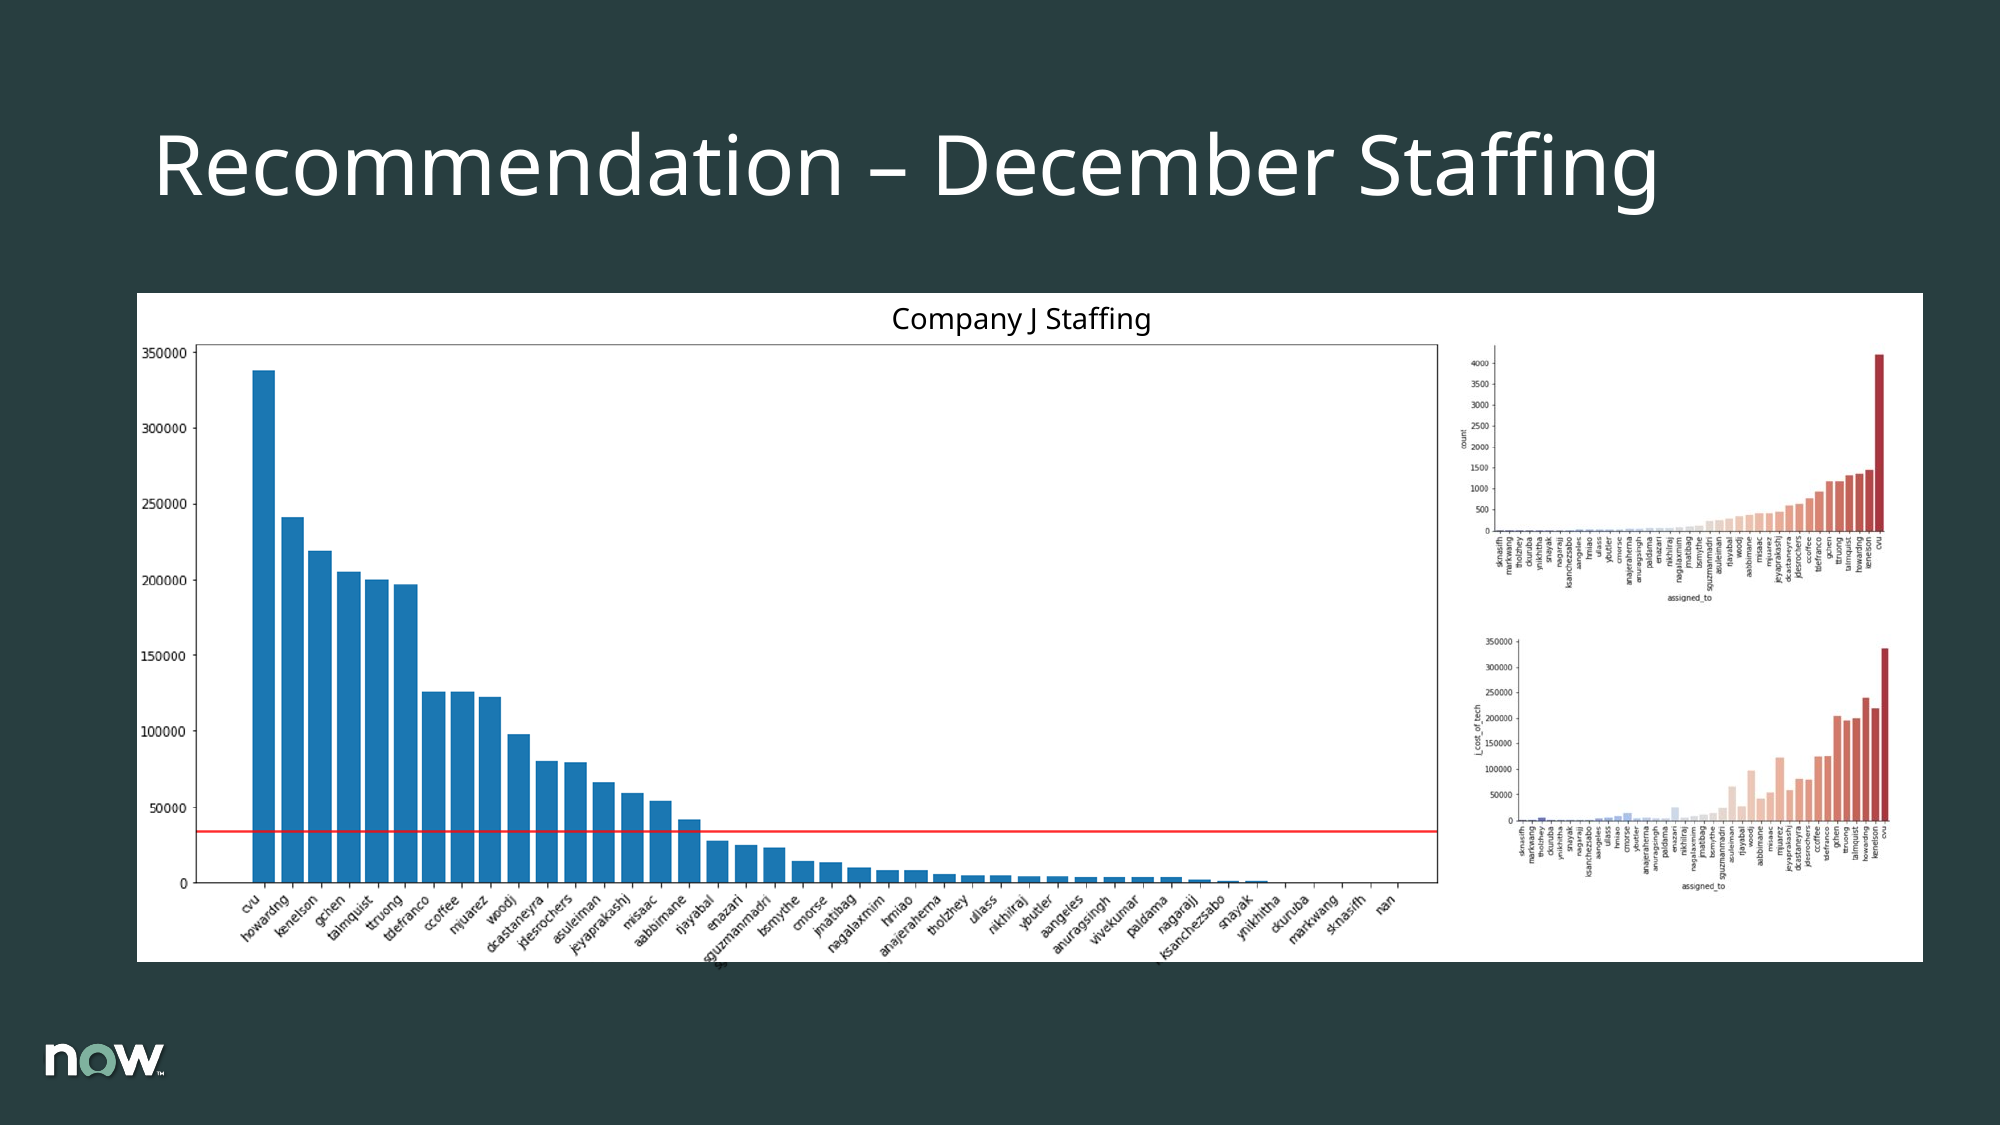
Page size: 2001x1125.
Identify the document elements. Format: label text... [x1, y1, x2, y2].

picture [43, 1009, 172, 1096]
picture [137, 293, 1923, 979]
title Recommendation – December Staffing [137, 59, 1863, 278]
